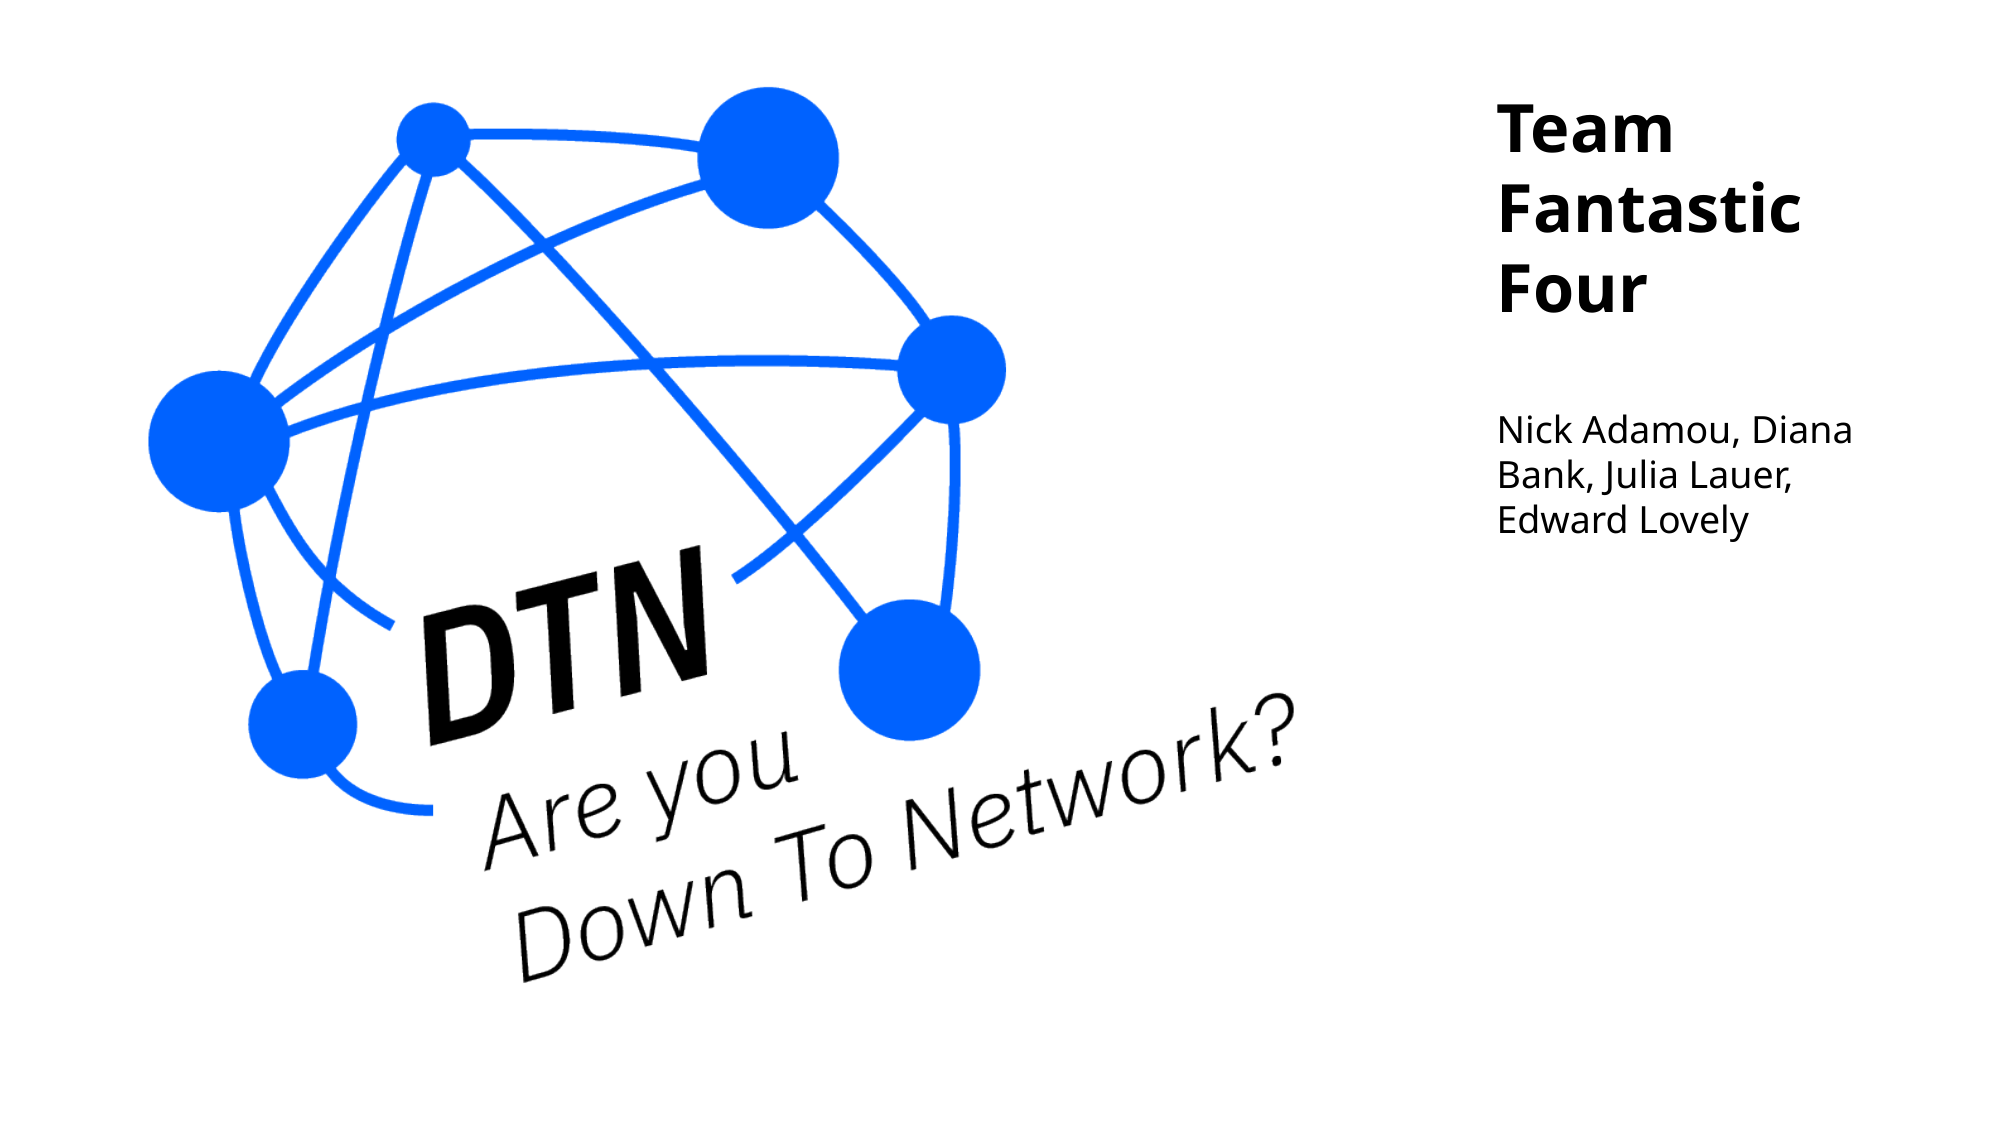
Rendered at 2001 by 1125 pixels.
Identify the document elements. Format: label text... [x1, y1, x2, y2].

picture [84, 0, 1376, 1098]
text_box Team Fantastic Four Nick Adamou, Diana Bank, Julia Lauer, Edward Lovely [1481, 78, 1916, 549]
